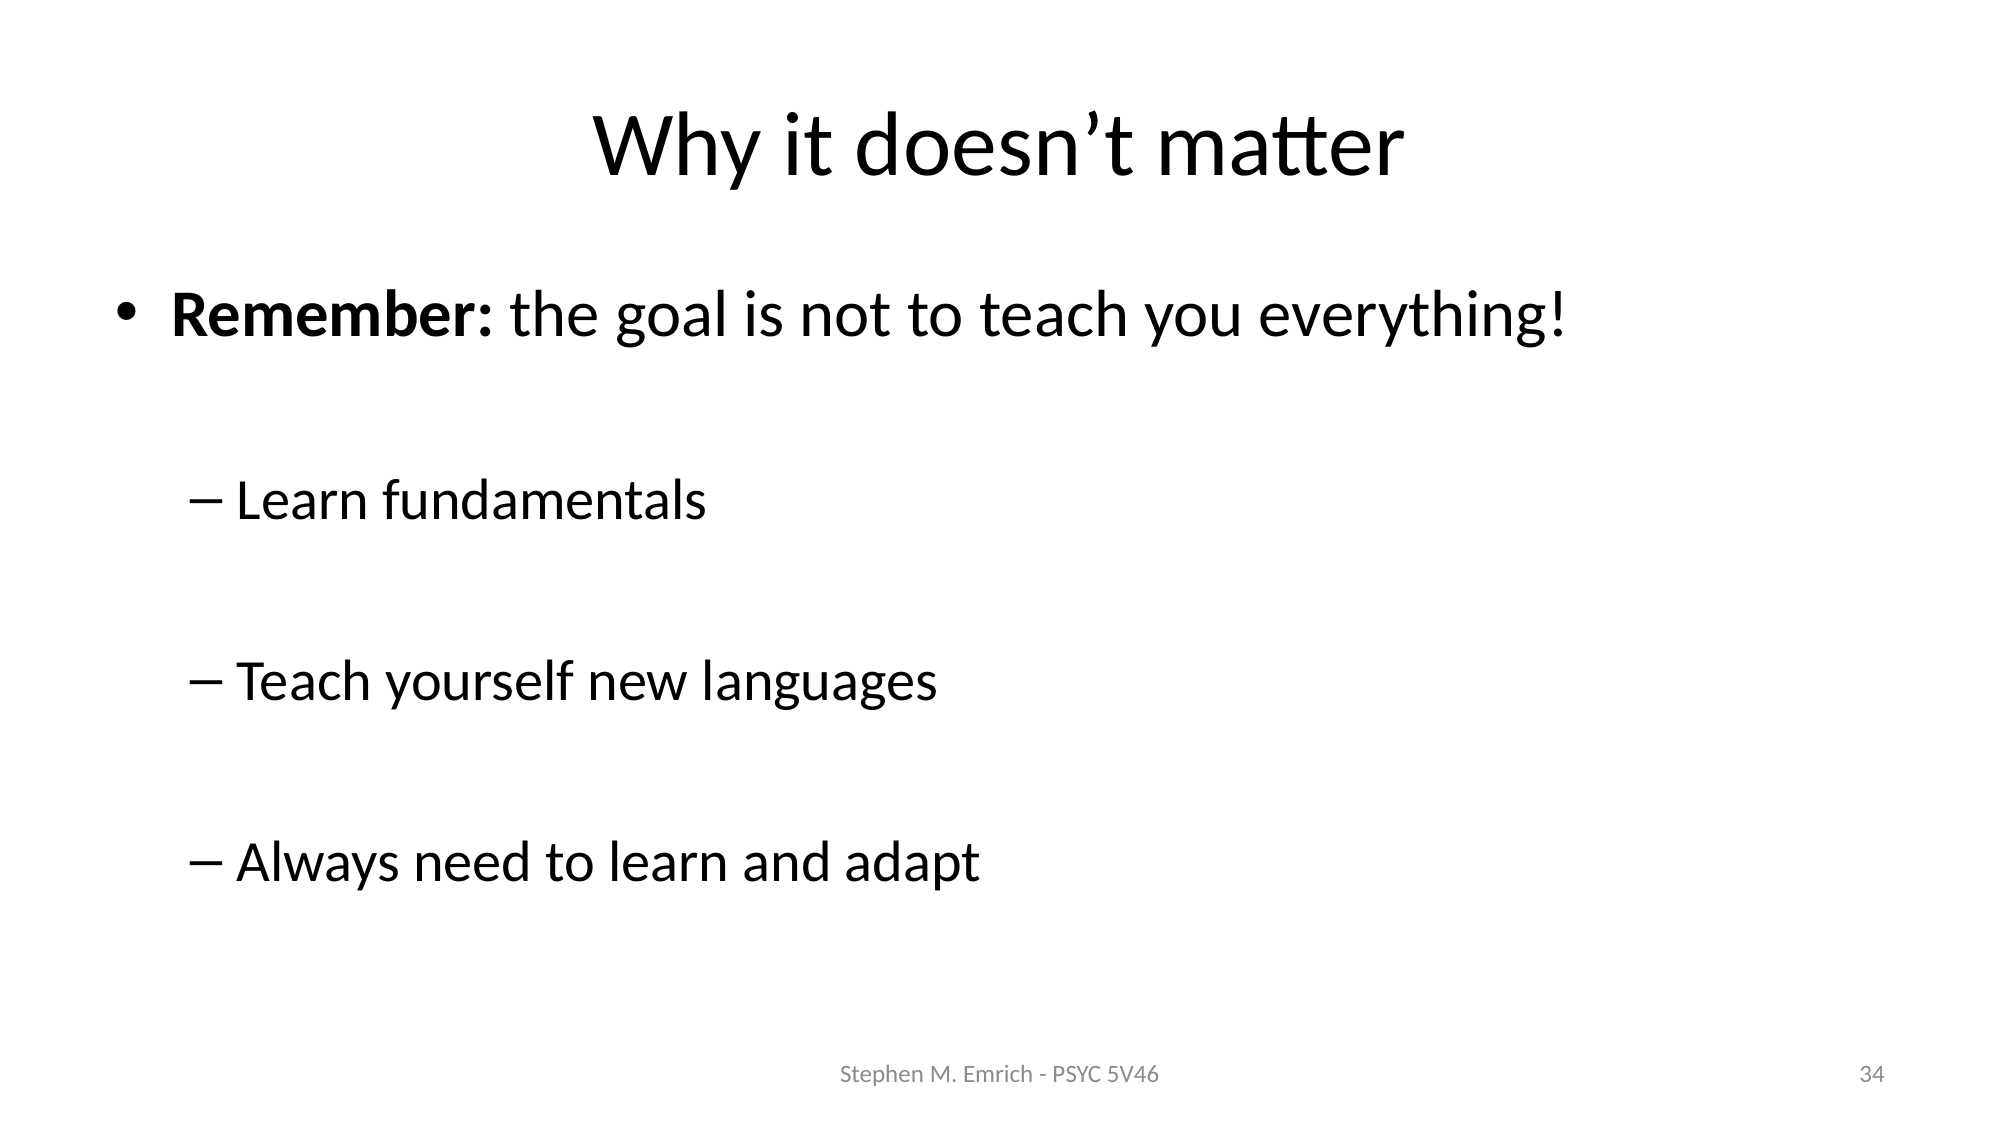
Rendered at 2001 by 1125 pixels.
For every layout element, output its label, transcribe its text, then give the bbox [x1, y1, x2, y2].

slide_number 34 [1433, 1042, 1900, 1103]
list Remember: the goal is not to teach you everything! Learn fundamentals Teach yourself new languages Always need to learn and adapt [99, 262, 1900, 1005]
footer Stephen M. Emrich - PSYC 5V46 [683, 1042, 1317, 1103]
title Why it doesn’t matter [99, 45, 1900, 233]
